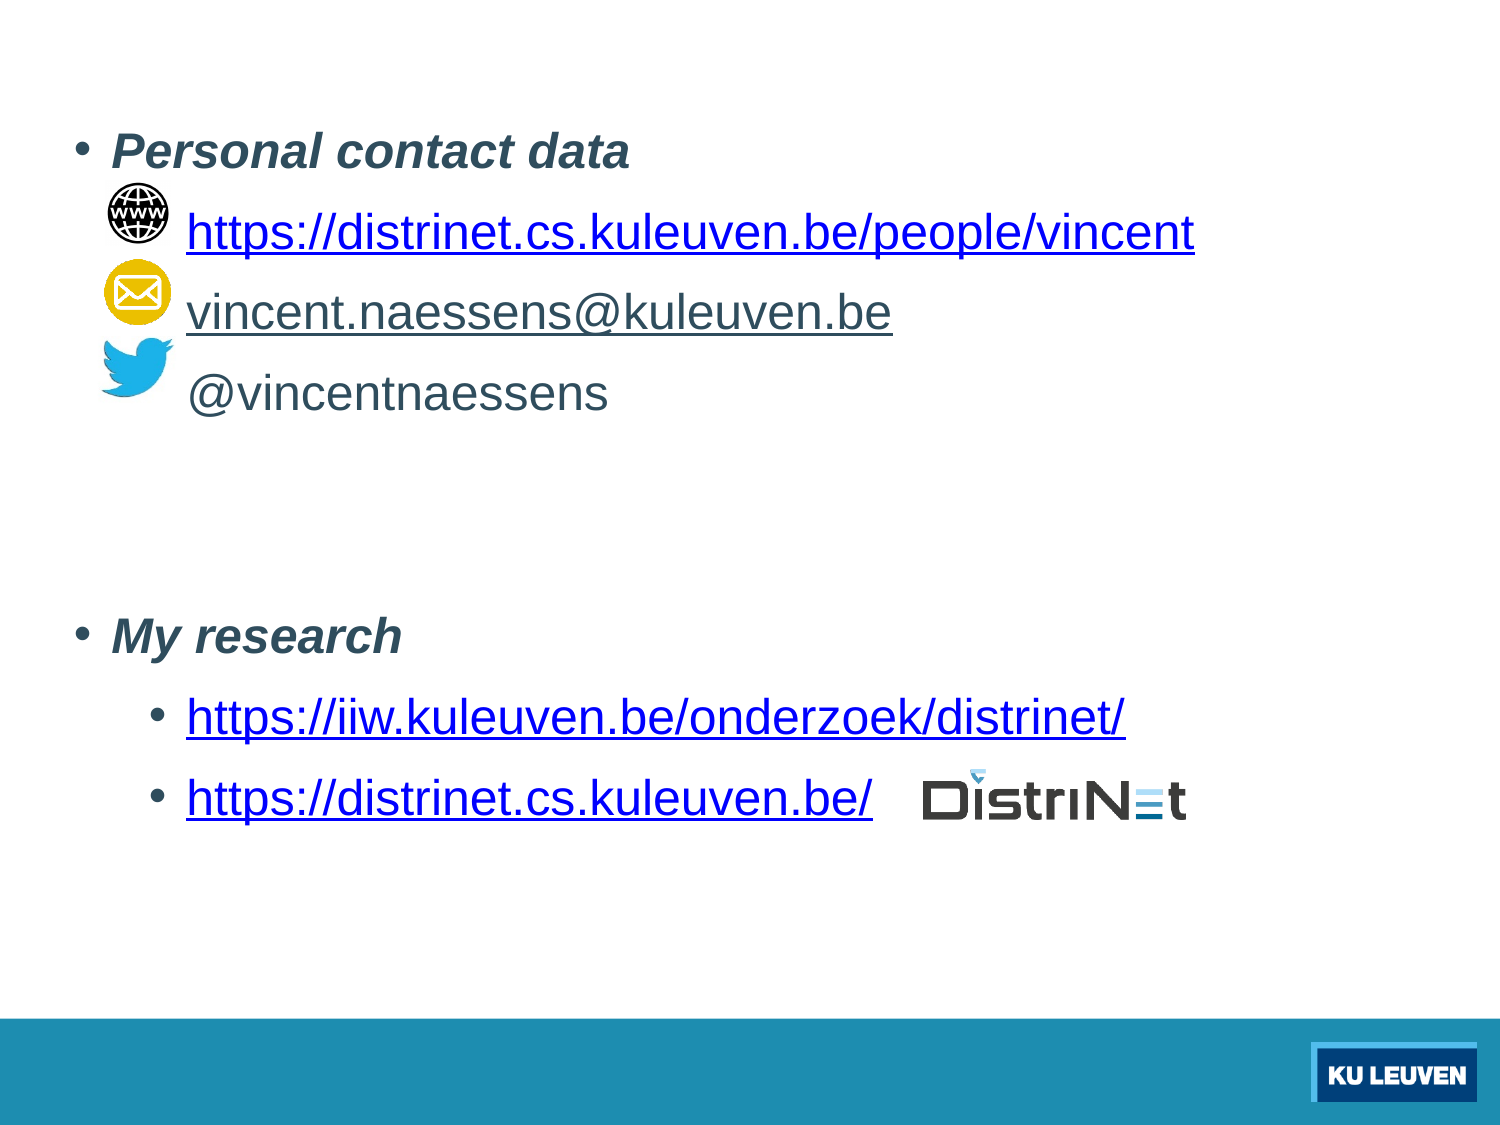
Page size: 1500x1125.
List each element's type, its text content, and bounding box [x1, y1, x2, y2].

picture [104, 259, 171, 326]
picture [1311, 1042, 1477, 1102]
picture [105, 180, 172, 246]
text_box Personal contact data https://distrinet.cs.kuleuven.be/people/vincent vincent.naessens@kuleuven.be @vincentnaessens My research https://iiw.kuleuven.be/onderzoek/distrinet/ https://distrinet.cs.kuleuven.be/ [66, 110, 1434, 838]
picture [923, 768, 1186, 820]
picture [87, 336, 188, 404]
